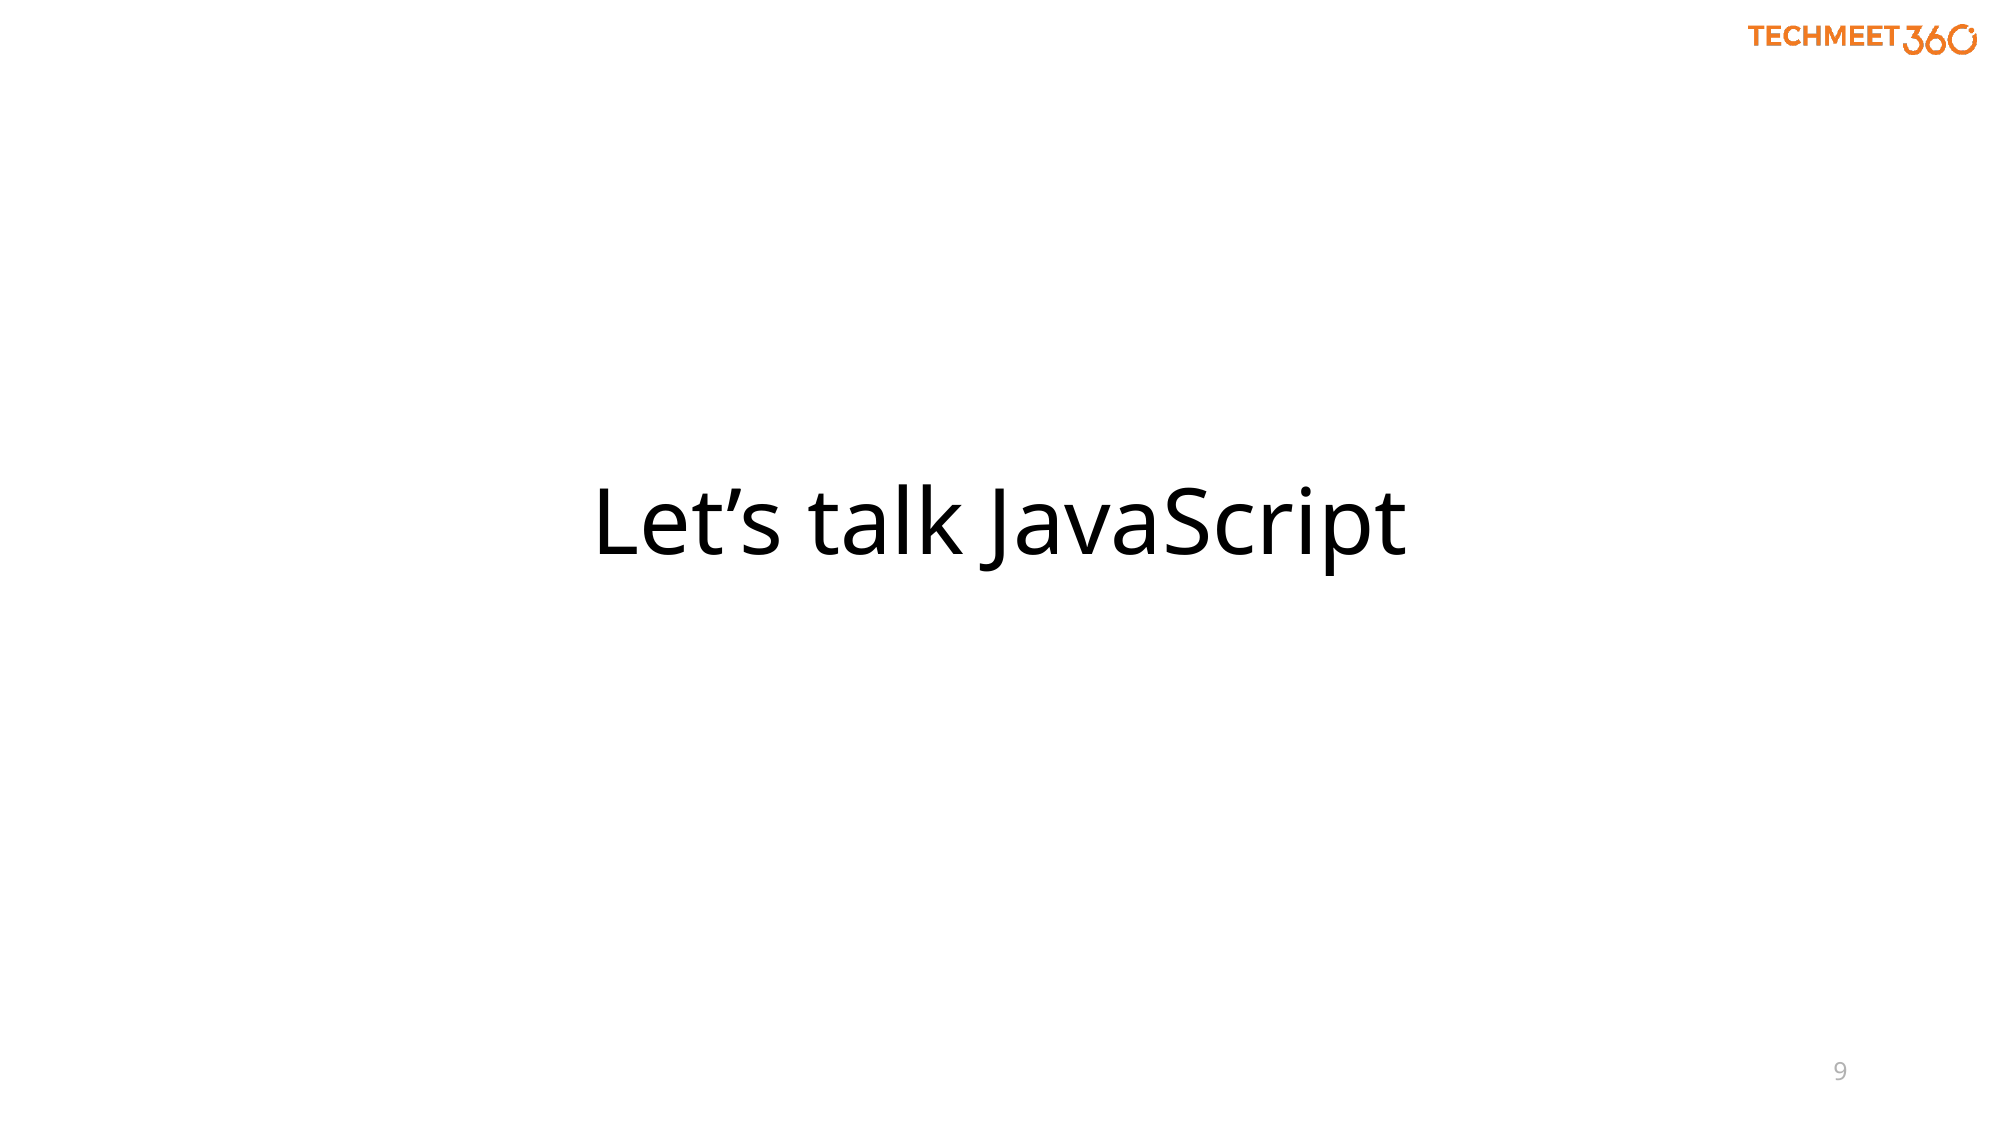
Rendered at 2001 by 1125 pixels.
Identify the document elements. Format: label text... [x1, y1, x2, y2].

slide_number 9 [1412, 1042, 1863, 1103]
title Let’s talk JavaScript [137, 450, 1863, 599]
picture [1748, 24, 1977, 55]
